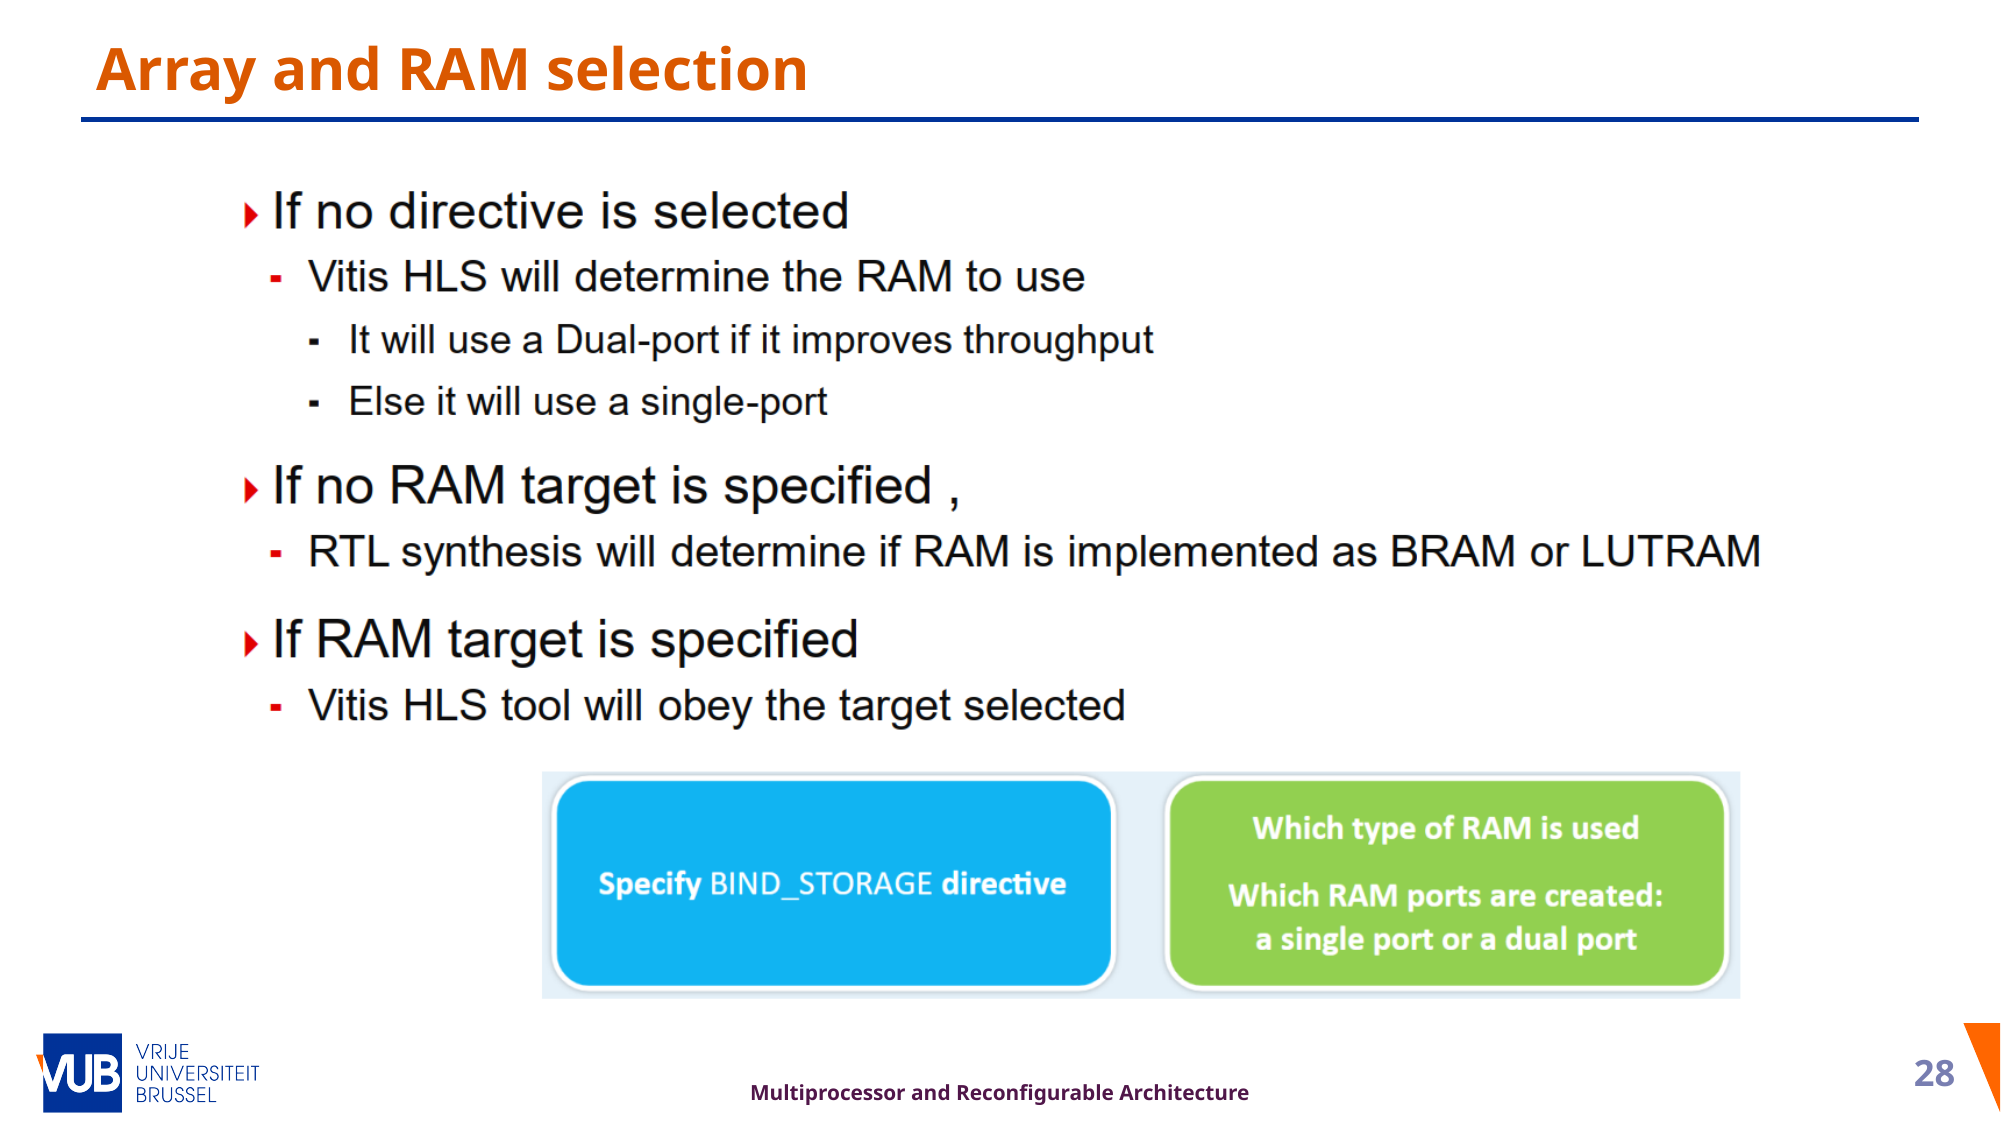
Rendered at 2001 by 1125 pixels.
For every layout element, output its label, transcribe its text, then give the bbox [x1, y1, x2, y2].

picture [29, 1023, 266, 1123]
picture [234, 140, 1767, 1014]
slide_number 27 [1520, 1042, 1971, 1103]
title Array and RAM selection [81, 22, 1920, 122]
